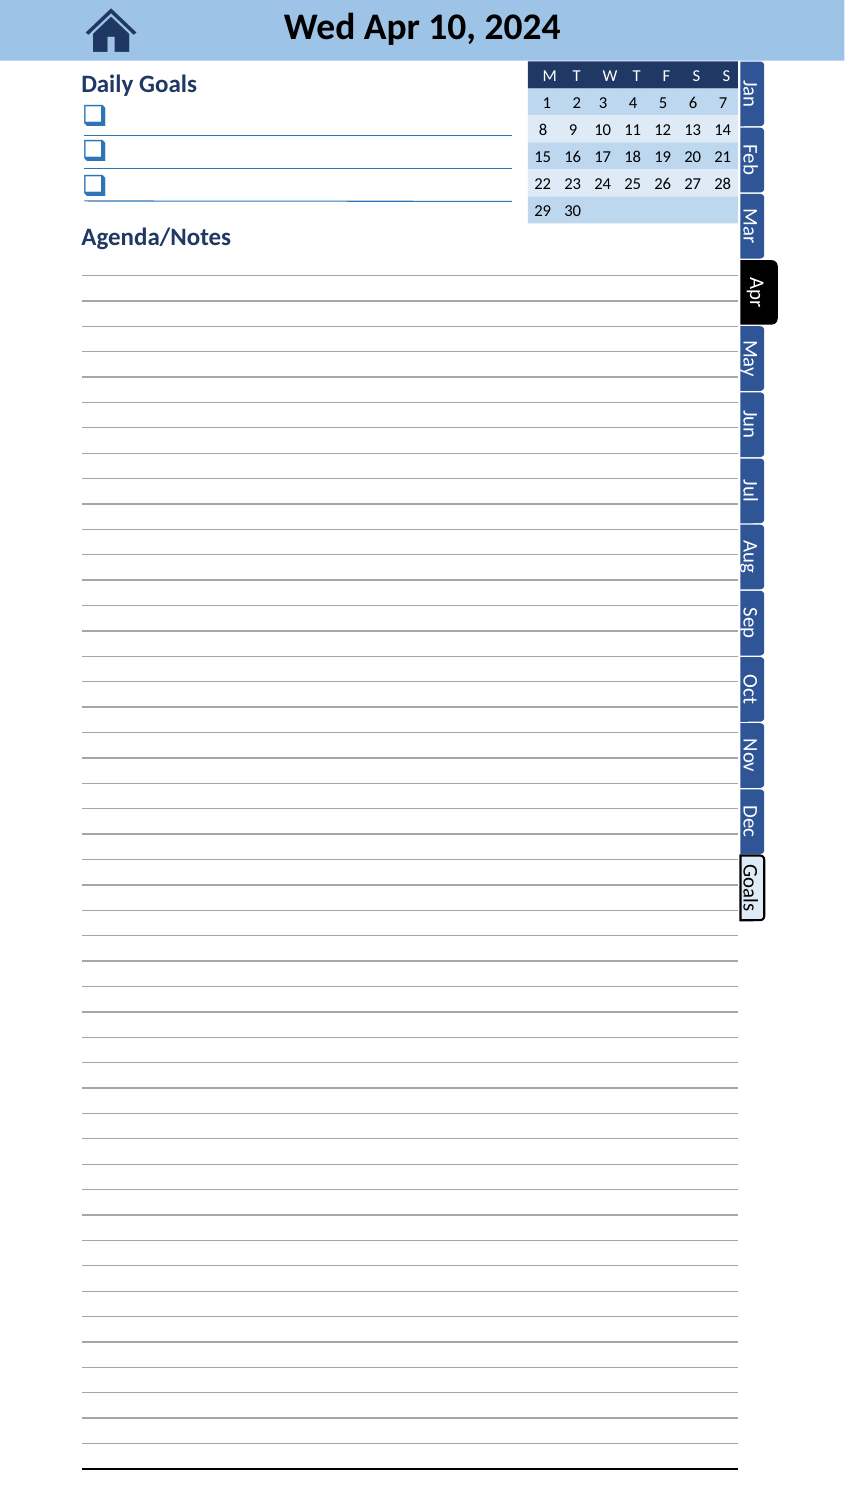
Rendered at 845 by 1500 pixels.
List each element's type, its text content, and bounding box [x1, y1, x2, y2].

list Wed Apr 10, 2024 [190, 0, 655, 61]
picture [82, 1, 140, 59]
